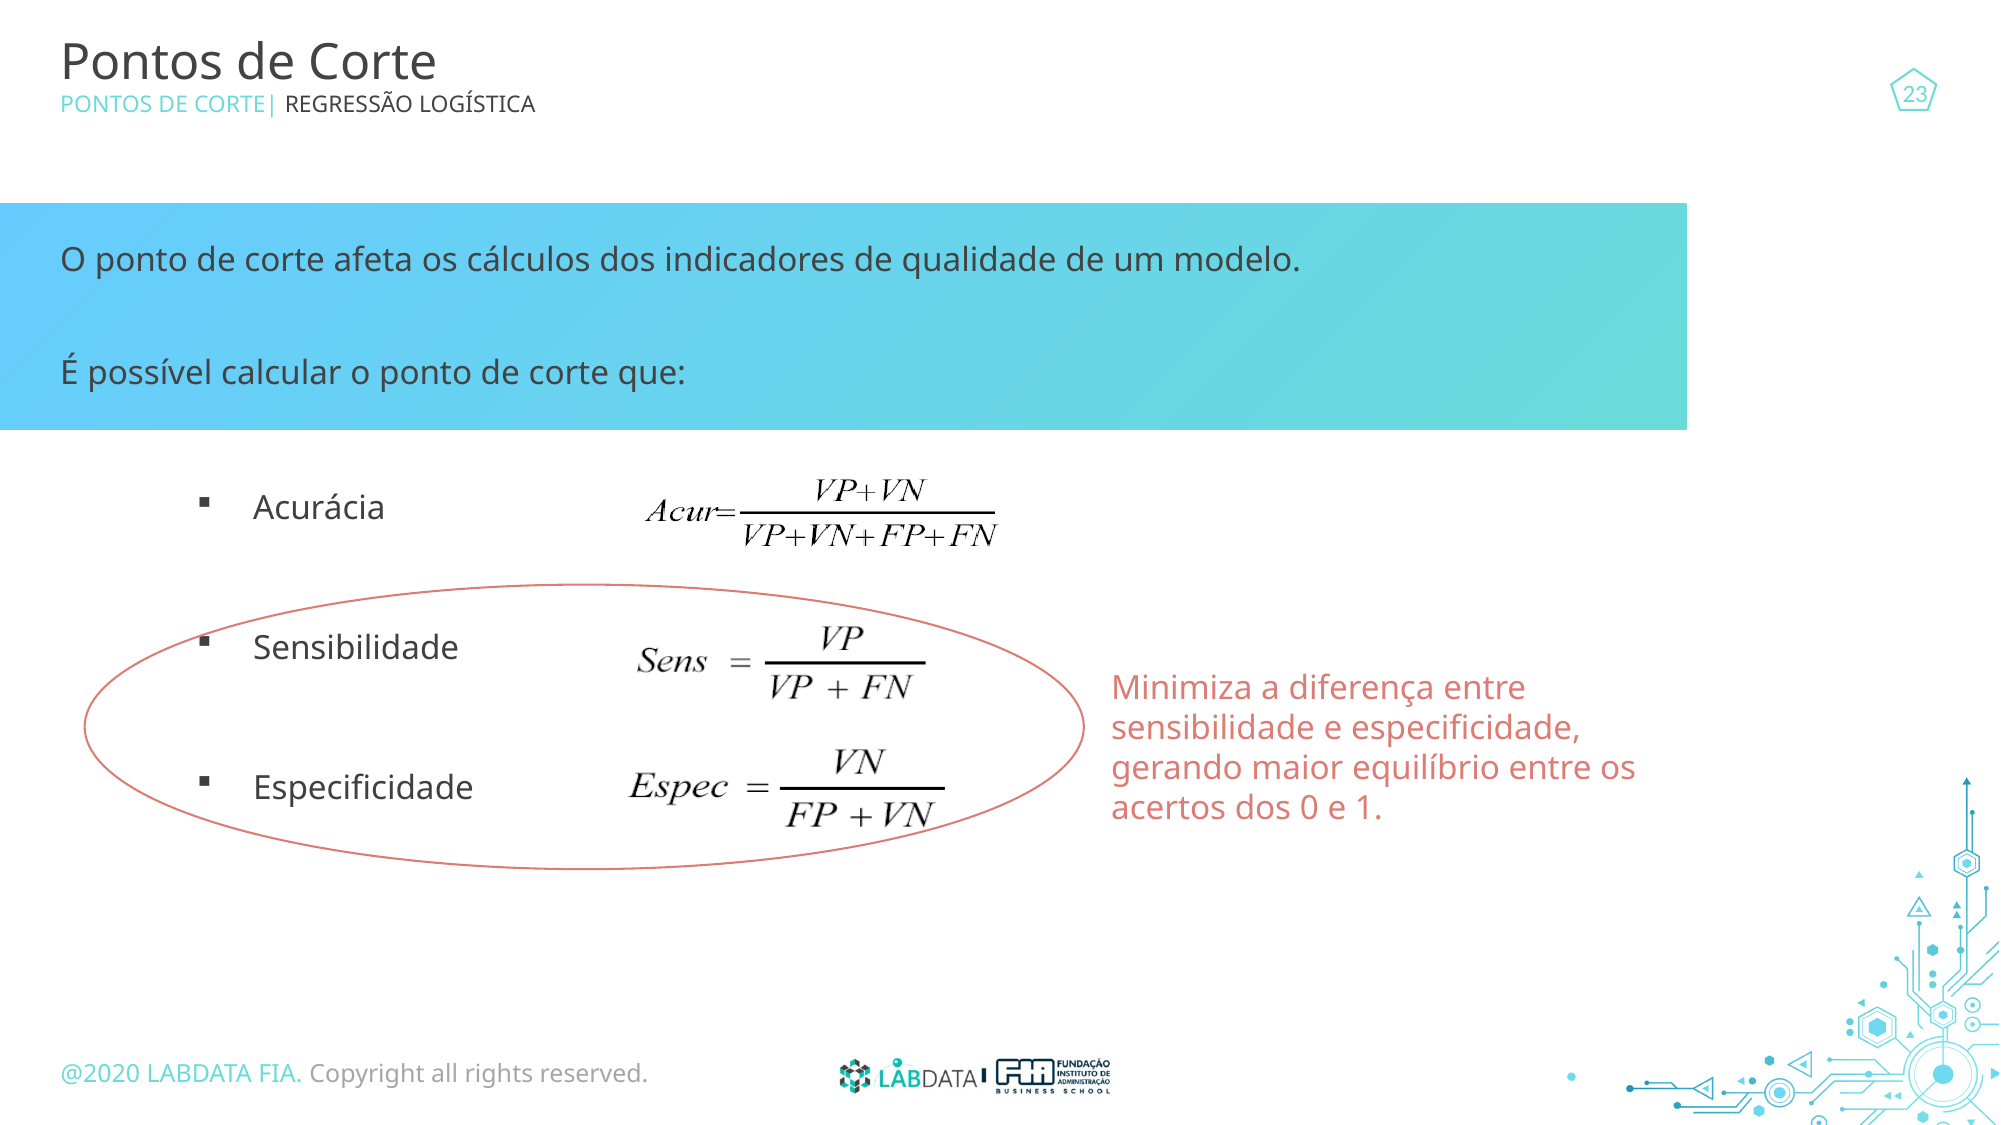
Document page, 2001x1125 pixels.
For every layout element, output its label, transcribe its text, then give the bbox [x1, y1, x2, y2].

text_box Minimiza a diferença entre sensibilidade e especificidade, gerando maior equilíbrio entre os acertos dos 0 e 1. [1096, 658, 1735, 834]
picture [615, 455, 1015, 568]
text_box Pontos de Corte PONTOS DE CORTE| REGRESSÃO LOGÍSTICA [45, 14, 1132, 132]
slide_number @2020 LABDATA FIA. Copyright all rights reserved. [45, 1042, 721, 1103]
picture [615, 736, 952, 849]
text_box [83, 583, 1085, 871]
text_box Acurácia Sensibilidade Especificidade [182, 478, 663, 640]
picture [835, 1046, 1116, 1101]
text_box O ponto de corte afeta os cálculos dos indicadores de qualidade de um modelo. É possível calcular o ponto de corte que: [45, 230, 1667, 399]
text_box [1890, 67, 1938, 112]
text_box [0, 203, 1687, 431]
text_box Acurácia Sensibilidade Especificidade [182, 813, 346, 854]
picture [1567, 777, 1999, 1125]
picture [627, 619, 937, 711]
text_box 23 [1873, 62, 1943, 123]
